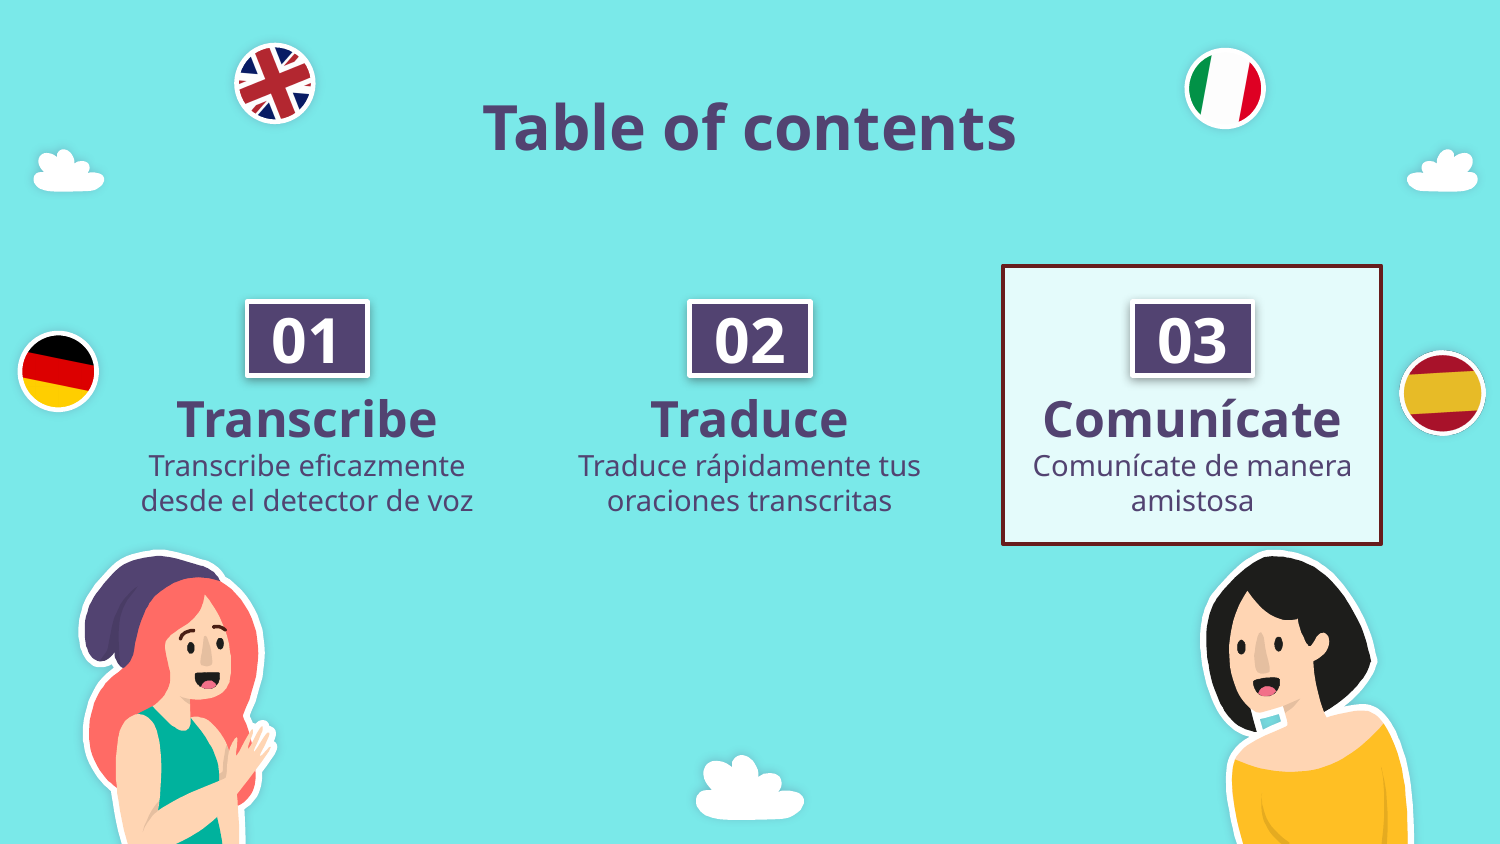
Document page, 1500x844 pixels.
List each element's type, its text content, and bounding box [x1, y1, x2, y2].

subtitle Transcribe eficazmente desde el detector de voz [118, 463, 497, 512]
subtitle Traduce [560, 397, 940, 463]
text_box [1205, 555, 1409, 844]
title 02 [687, 299, 813, 378]
subtitle Traduce rápidamente tus oraciones transcritas [560, 463, 940, 512]
subtitle Comunícate de manera amistosa [1003, 463, 1382, 512]
subtitle Transcribe [118, 397, 497, 463]
title Table of contents [118, 72, 1382, 167]
picture [1186, 49, 1264, 128]
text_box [84, 555, 272, 844]
text_box [1001, 264, 1383, 546]
picture [1397, 348, 1489, 439]
title 03 [1130, 299, 1255, 378]
subtitle Comunícate [1003, 397, 1382, 463]
title 01 [245, 299, 370, 378]
picture [236, 44, 314, 122]
picture [19, 332, 97, 411]
